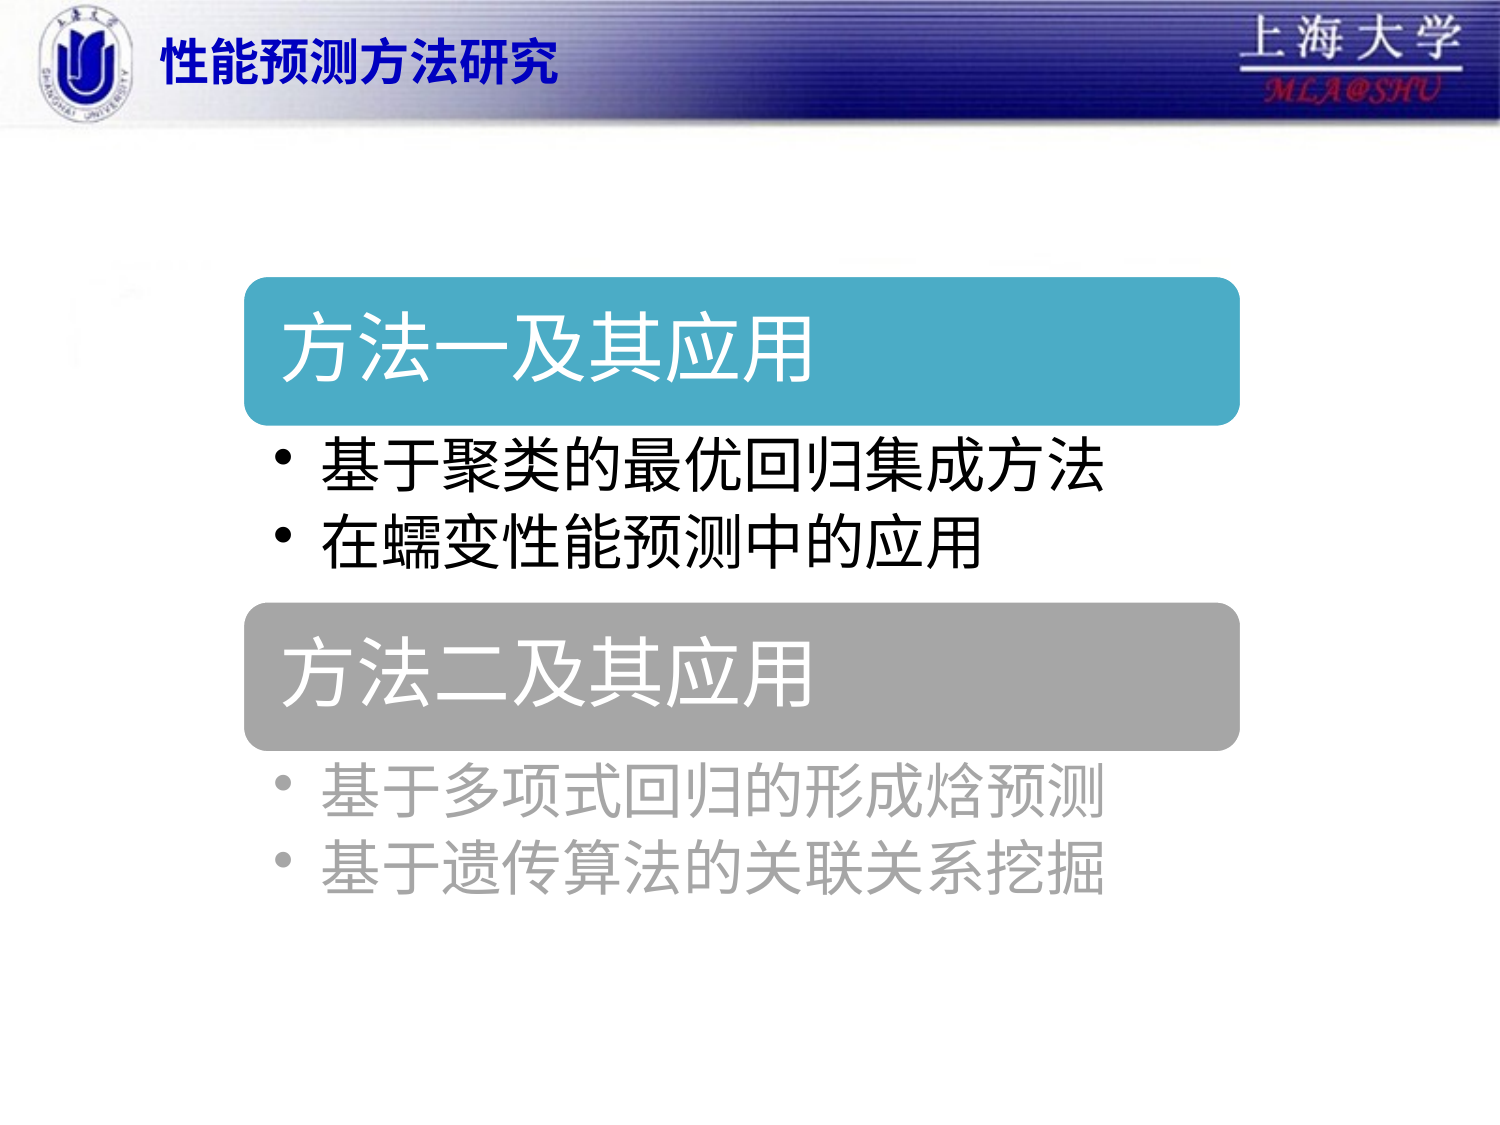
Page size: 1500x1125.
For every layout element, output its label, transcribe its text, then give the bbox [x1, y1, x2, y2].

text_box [241, 266, 1243, 935]
title 性能预测方法研究 [144, 0, 1495, 127]
picture [0, 0, 1500, 1125]
